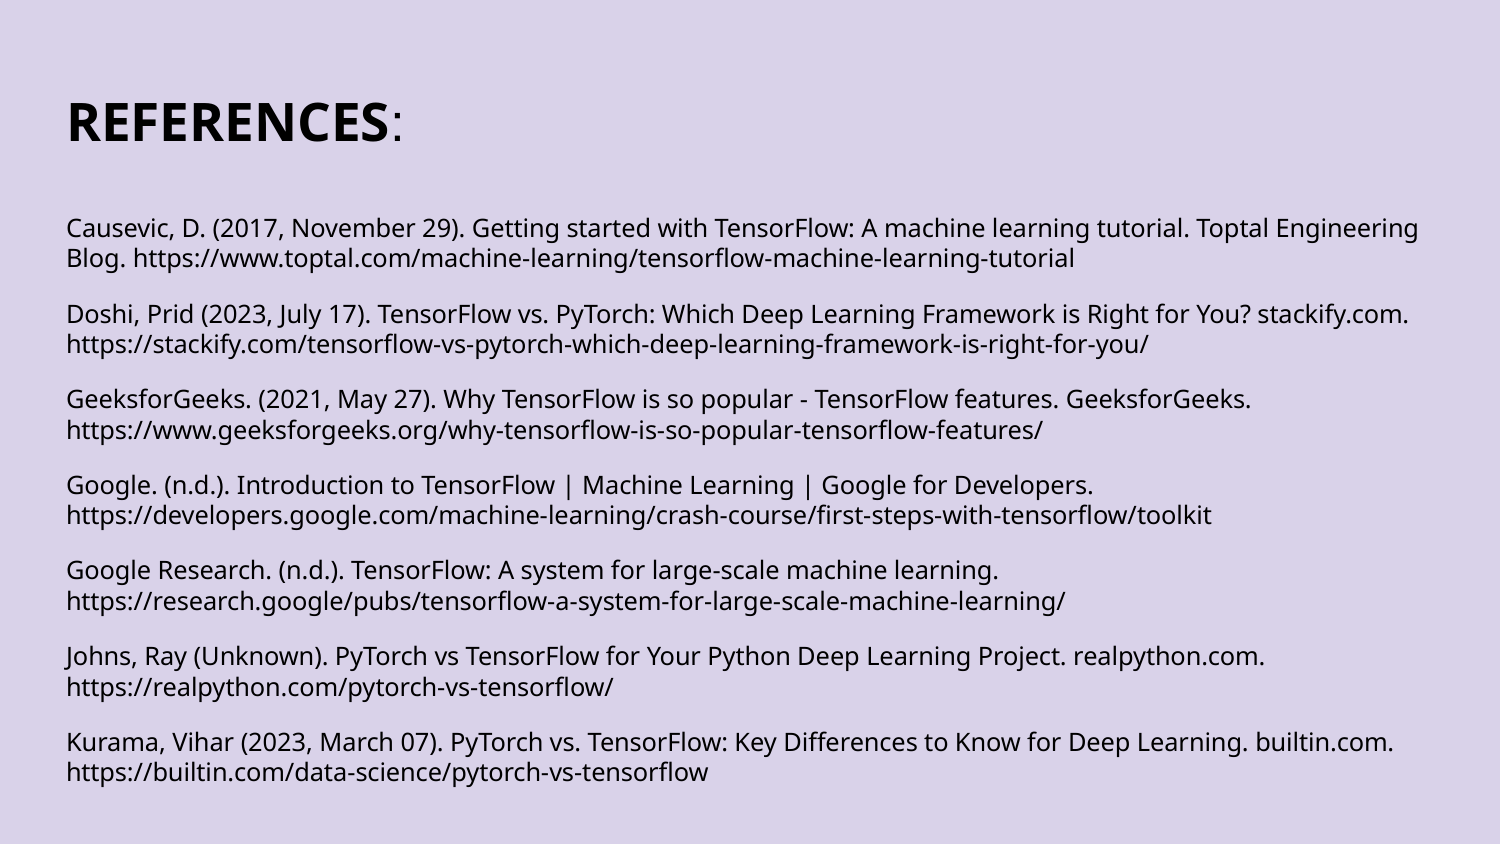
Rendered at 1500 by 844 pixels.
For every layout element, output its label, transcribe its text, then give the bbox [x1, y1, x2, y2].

list Causevic, D. (2017, November 29). Getting started with TensorFlow: A machine learning tutorial. Toptal Engineering Blog. https://www.toptal.com/machine-learning/tensorflow-machine-learning-tutorial Doshi, Prid (2023, July 17). TensorFlow vs. PyTorch: Which Deep Learning Framework is Right for You? stackify.com. https://stackify.com/tensorflow-vs-pytorch-which-deep-learning-framework-is-right-for-you/ GeeksforGeeks. (2021, May 27). Why TensorFlow is so popular - TensorFlow features. GeeksforGeeks. https://www.geeksforgeeks.org/why-tensorflow-is-so-popular-tensorflow-features/ Google. (n.d.). Introduction to TensorFlow | Machine Learning | Google for Developers. https://developers.google.com/machine-learning/crash-course/first-steps-with-tensorflow/toolkit Google Research. (n.d.). TensorFlow: A system for large-scale machine learning. https://research.google/pubs/tensorflow-a-system-for-large-scale-machine-learning/ Johns, Ray (Unknown). PyTorch vs TensorFlow for Your Python Deep Learning Project. realpython.com. https://realpython.com/pytorch-vs-tensorflow/ Kurama, Vihar (2023, March 07). PyTorch vs. TensorFlow: Key Differences to Know for Deep Learning. builtin.com. https://builtin.com/data-science/pytorch-vs-tensorflow [51, 141, 1500, 703]
title REFERENCES: [51, 72, 1449, 141]
